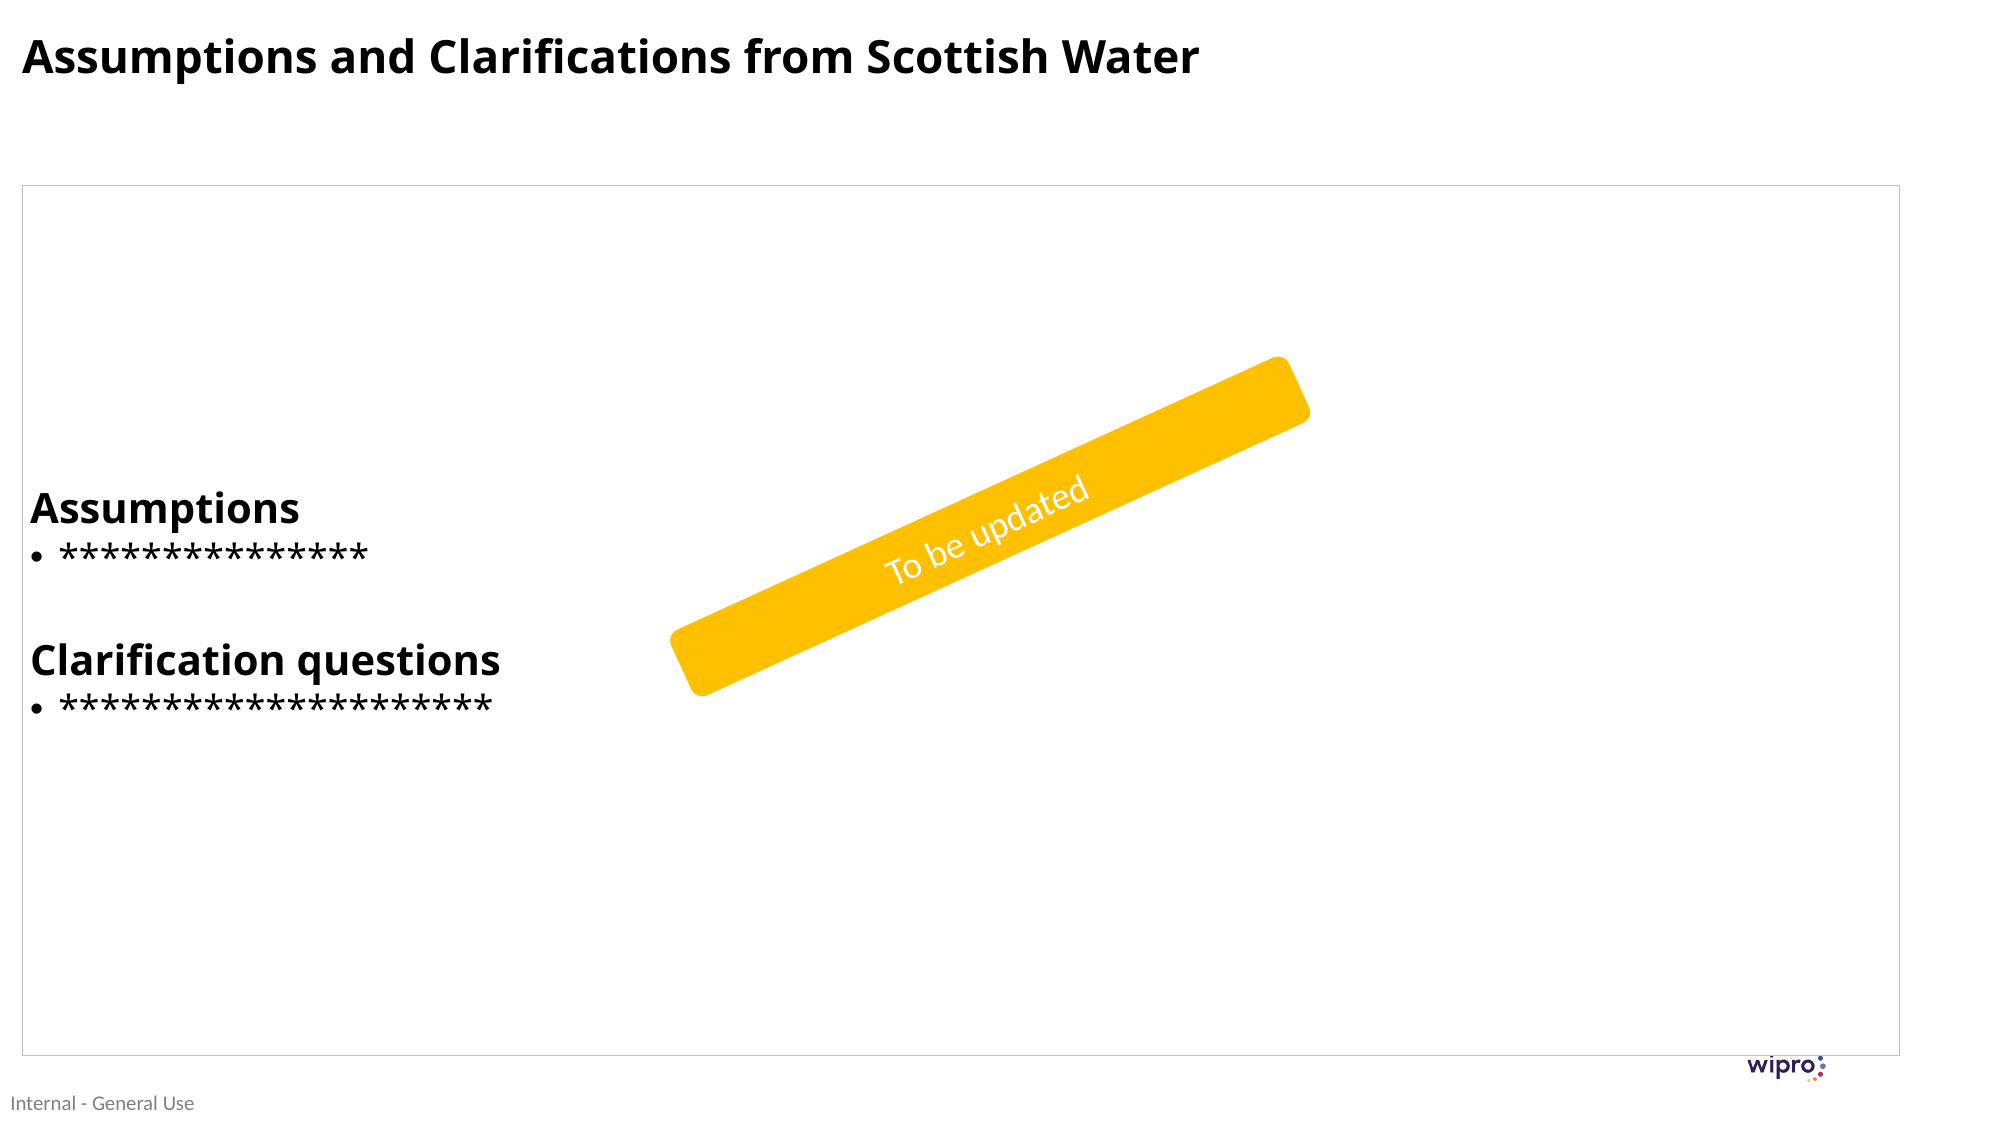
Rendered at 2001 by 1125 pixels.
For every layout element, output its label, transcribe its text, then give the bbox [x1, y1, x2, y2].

text_box To be updated [669, 355, 1312, 698]
title Assumptions and Clarifications from Scottish Water [7, 2, 1786, 116]
picture [1721, 1056, 1850, 1110]
text_box Assumptions *************** Clarification questions ********************* [22, 185, 1900, 1056]
